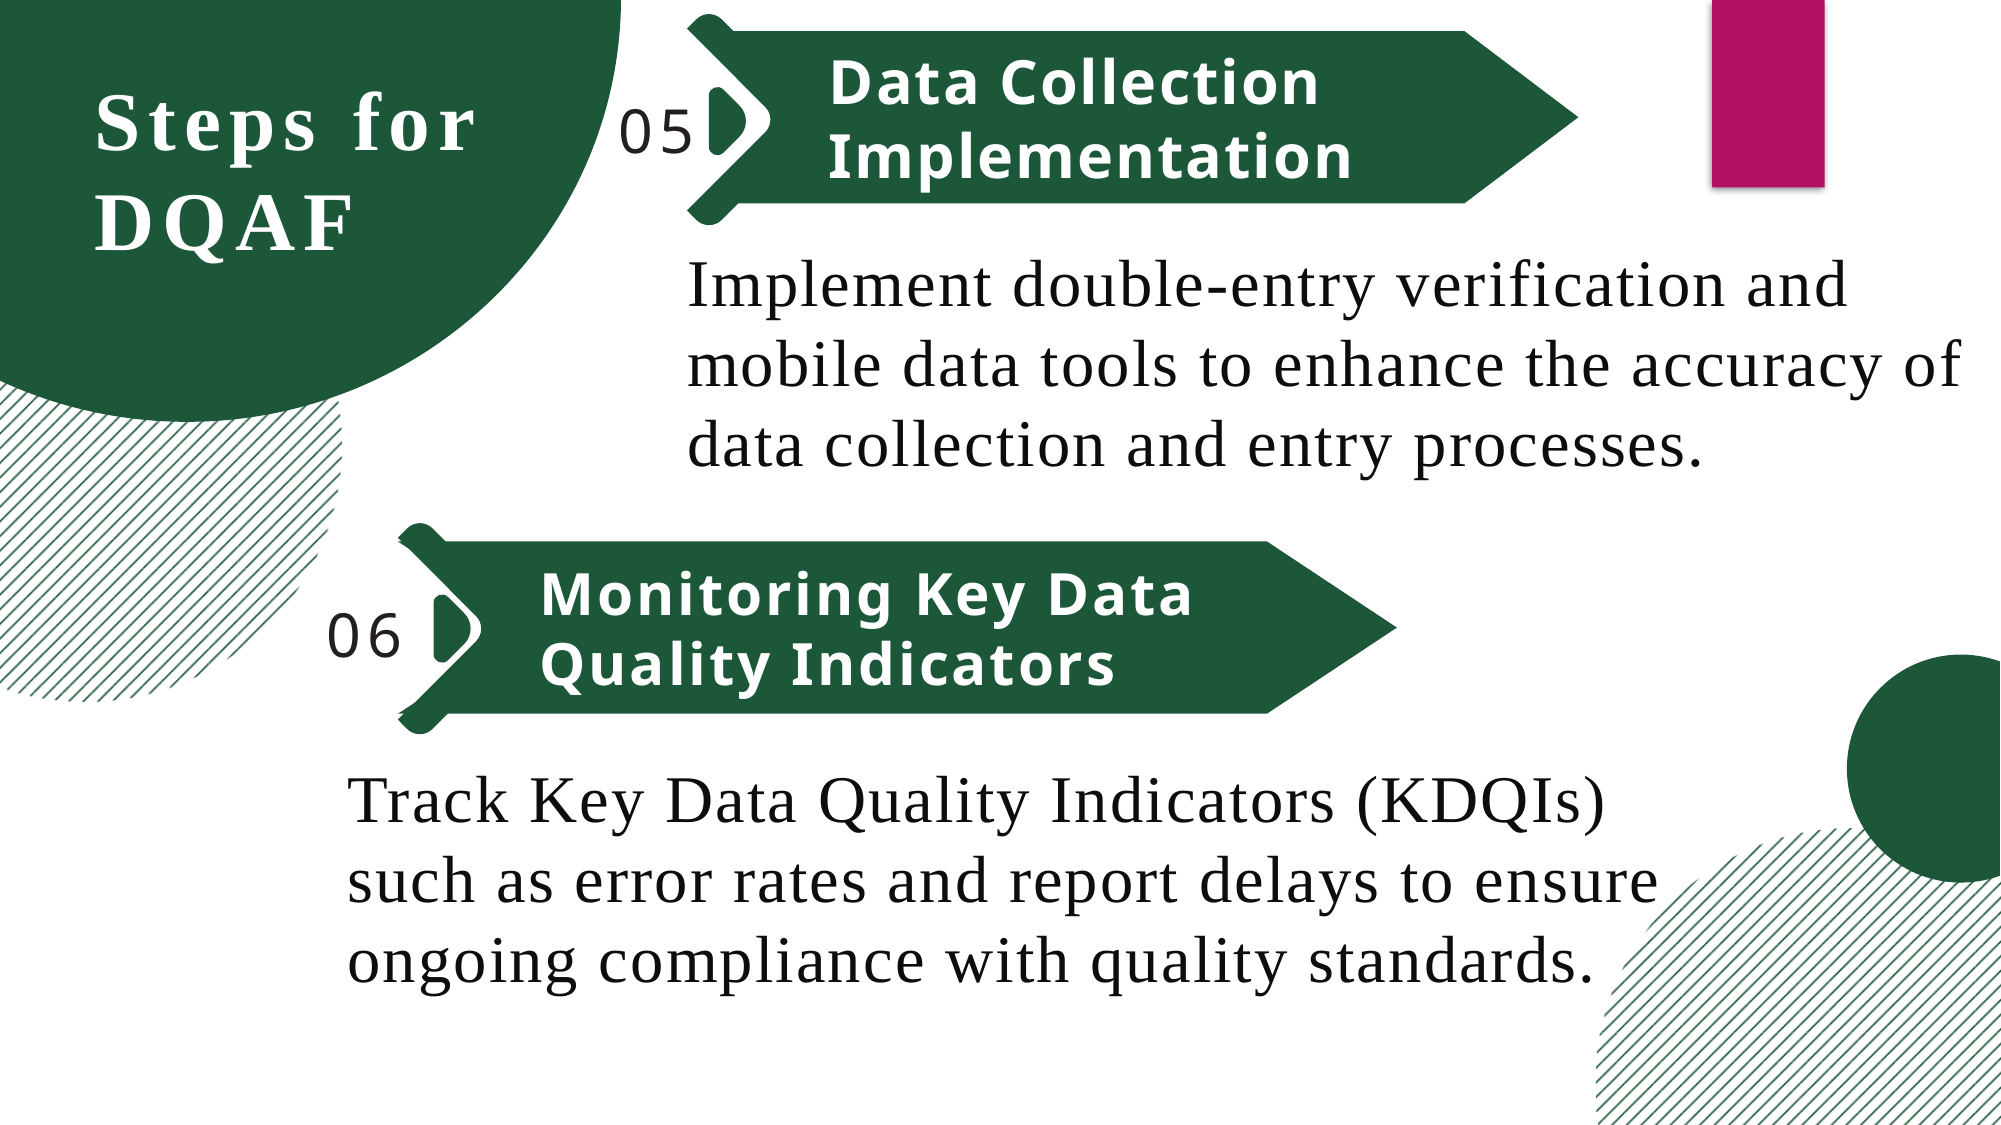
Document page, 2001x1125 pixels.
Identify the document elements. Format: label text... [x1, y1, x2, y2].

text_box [0, 0, 622, 423]
text_box [1595, 828, 2000, 1125]
text_box Implement double-entry verification and mobile data tools to enhance the accuracy of data collection and entry processes. [687, 240, 1977, 481]
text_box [397, 522, 526, 733]
text_box [0, 431, 342, 702]
text_box 05 [626, 81, 681, 166]
text_box 06 [310, 585, 390, 670]
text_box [702, 30, 1579, 204]
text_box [1846, 654, 2000, 883]
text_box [686, 13, 815, 224]
text_box Track Key Data Quality Indicators (KDQIs) such as error rates and report delays to ensure ongoing compliance with quality standards. [347, 755, 1700, 996]
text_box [530, 541, 1398, 714]
